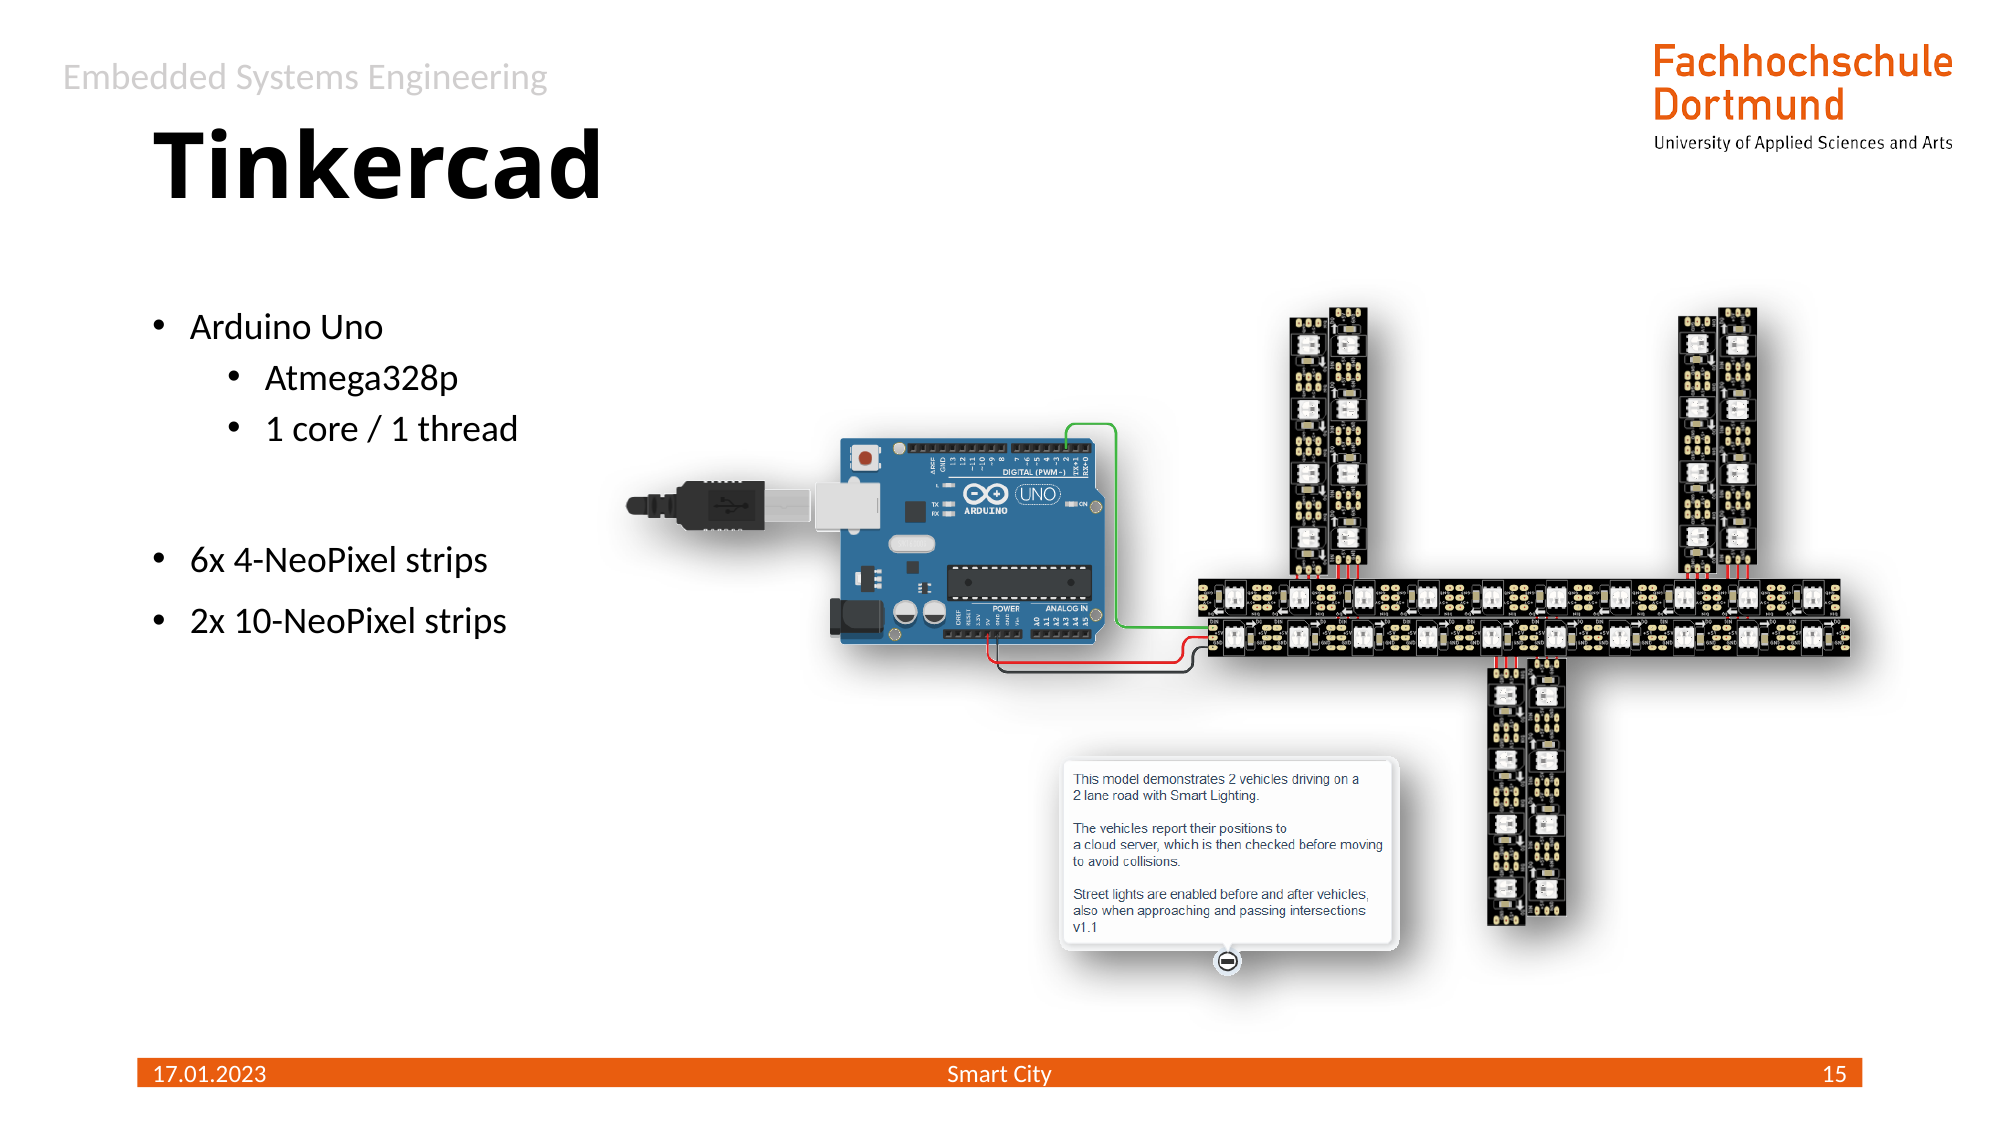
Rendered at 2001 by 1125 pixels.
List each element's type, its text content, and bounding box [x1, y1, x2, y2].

slide_number 15 [1412, 1042, 1863, 1103]
footer Smart City [662, 1042, 1338, 1103]
title Tinkercad [137, 59, 1863, 278]
picture [597, 262, 1863, 977]
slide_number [137, 1042, 588, 1103]
list Arduino Uno Atmega328p 1 core / 1 thread 6x 4-NeoPixel strips 2x 10-NeoPixel strips [137, 299, 605, 1014]
picture [1655, 44, 1952, 152]
